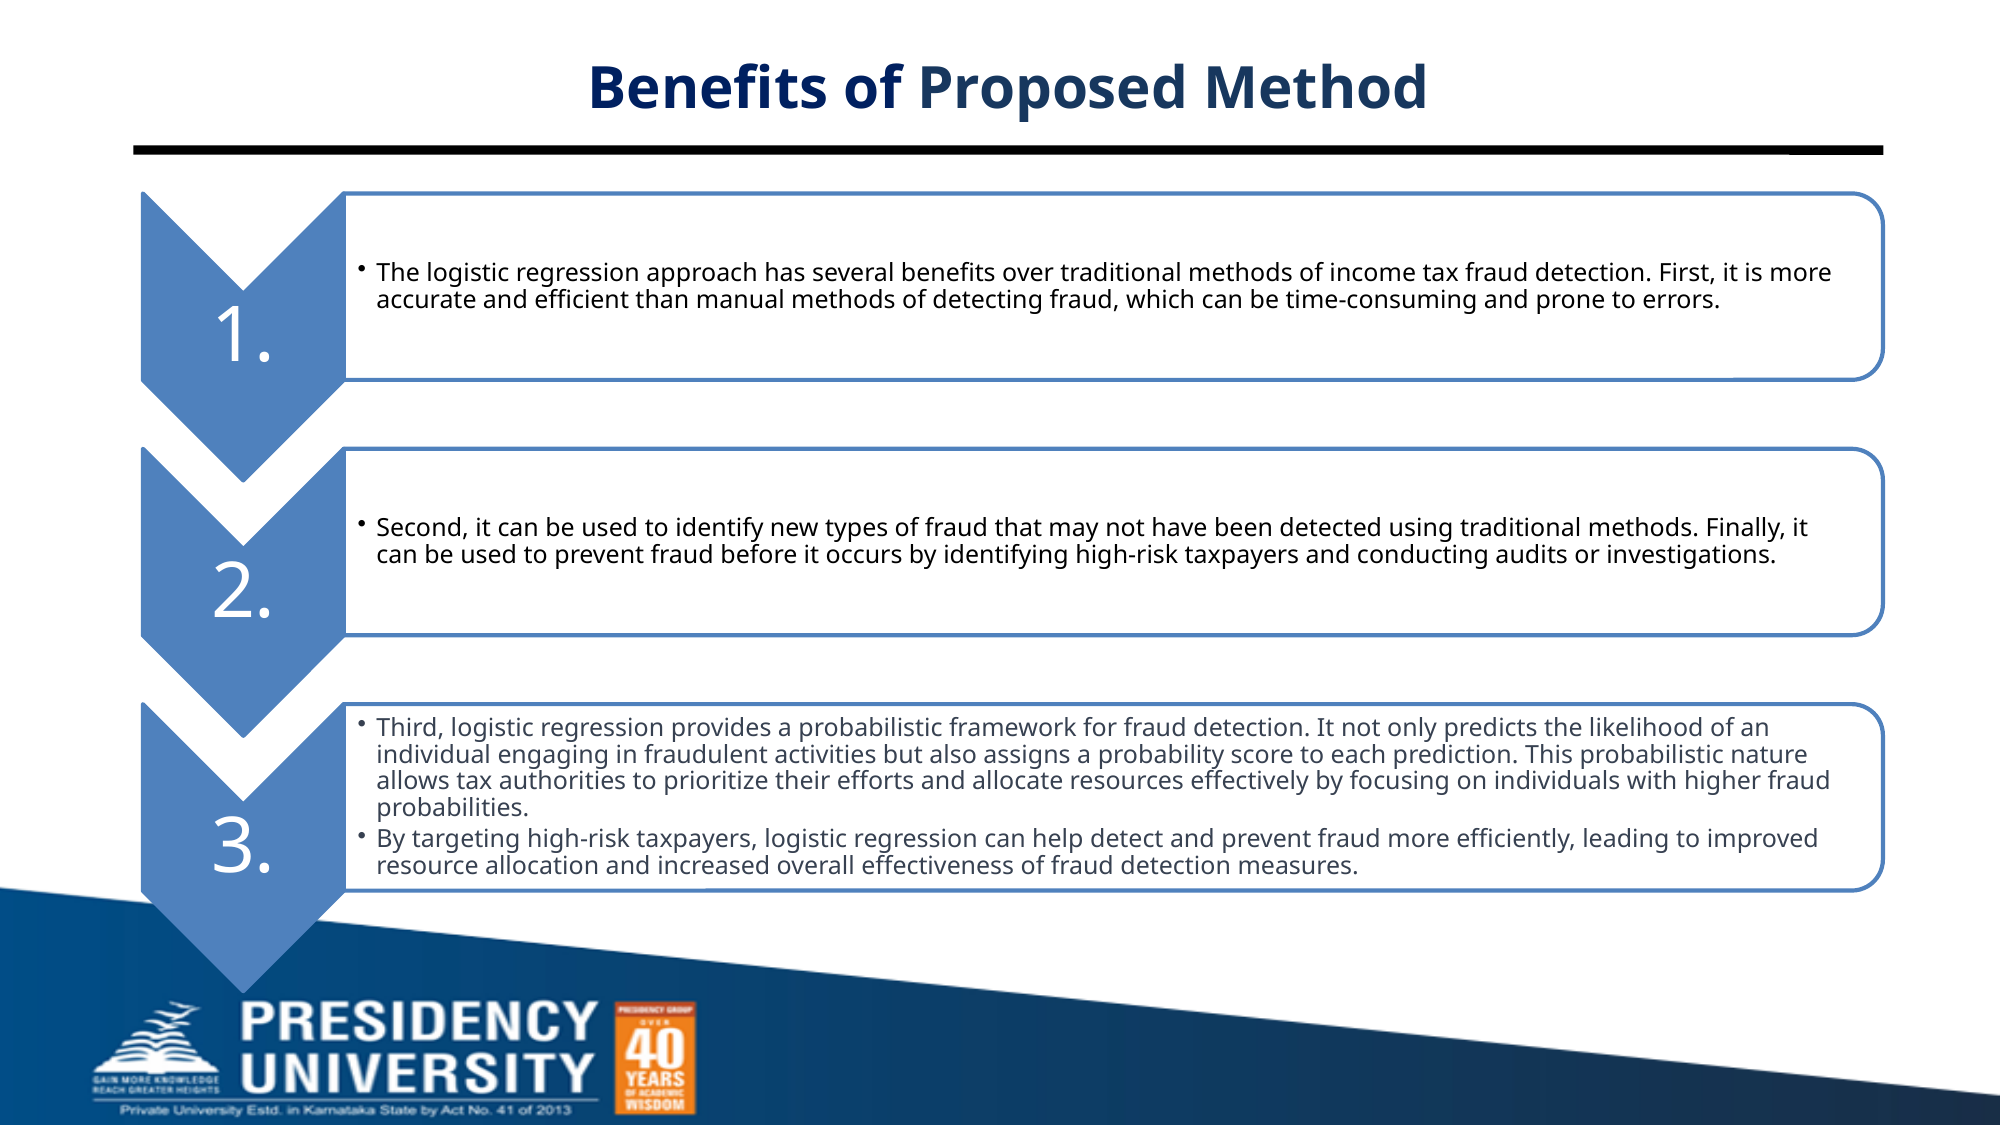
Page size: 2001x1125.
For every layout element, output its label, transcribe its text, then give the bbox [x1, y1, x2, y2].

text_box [142, 192, 1884, 992]
picture [0, 884, 2000, 1125]
title Benefits of Proposed Method [133, 45, 1884, 125]
